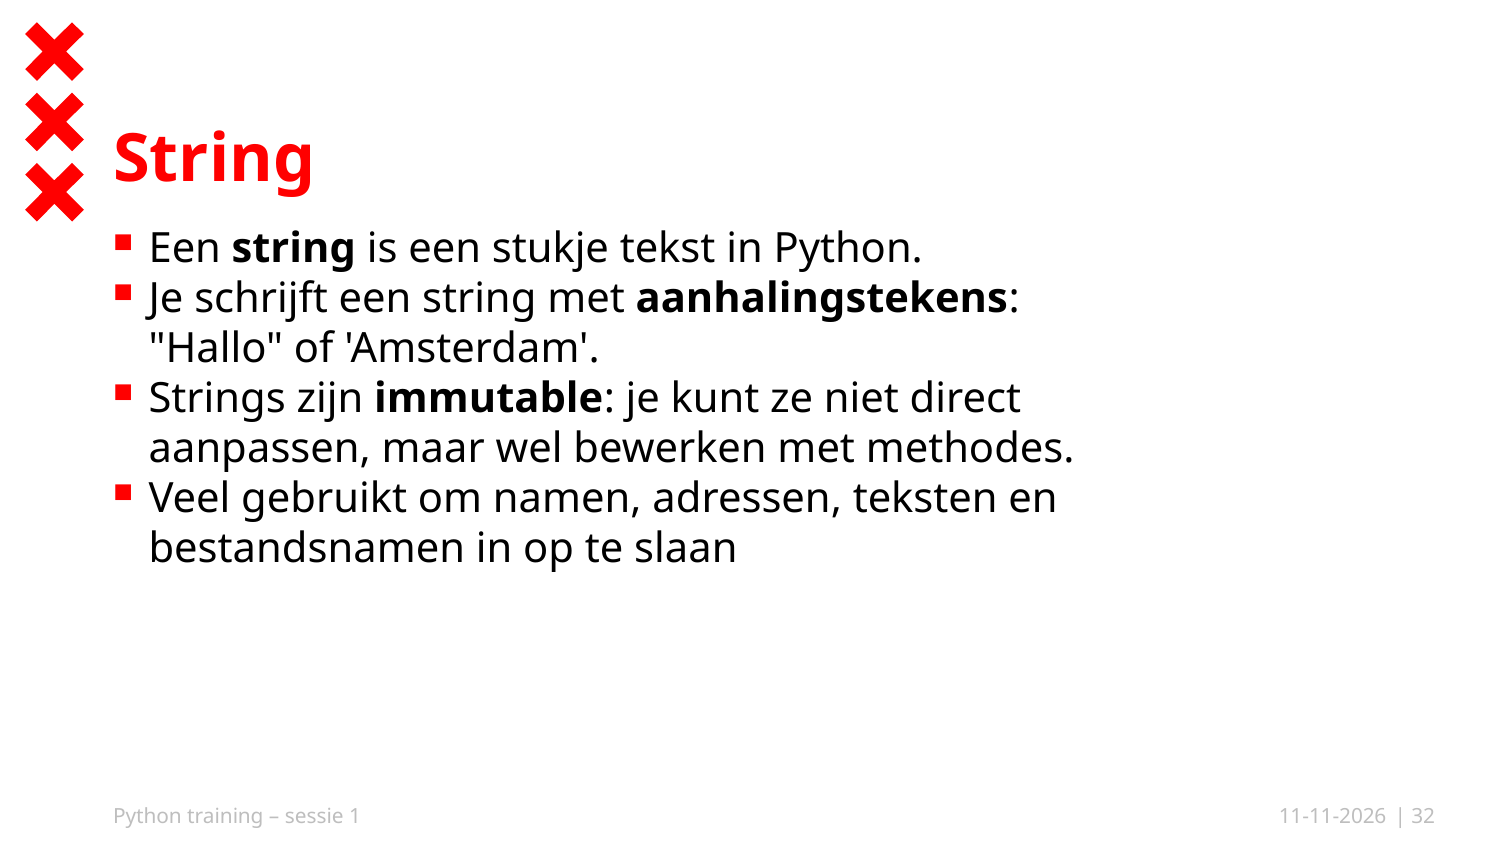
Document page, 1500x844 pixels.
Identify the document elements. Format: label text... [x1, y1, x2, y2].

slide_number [1262, 802, 1387, 833]
footer Python training – sessie 1 [113, 802, 1129, 833]
title String [113, 114, 1442, 275]
slide_number | 32 [1394, 802, 1442, 833]
list Een string is een stukje tekst in Python. Je schrijft een string met aanhalingstekens: "Hallo" of 'Amsterdam'. Strings zijn immutable: je kunt ze niet direct aanpassen, maar wel bewerken met methodes. Veel gebruikt om namen, adressen, teksten en bestandsnamen in op te slaan [113, 221, 1164, 611]
